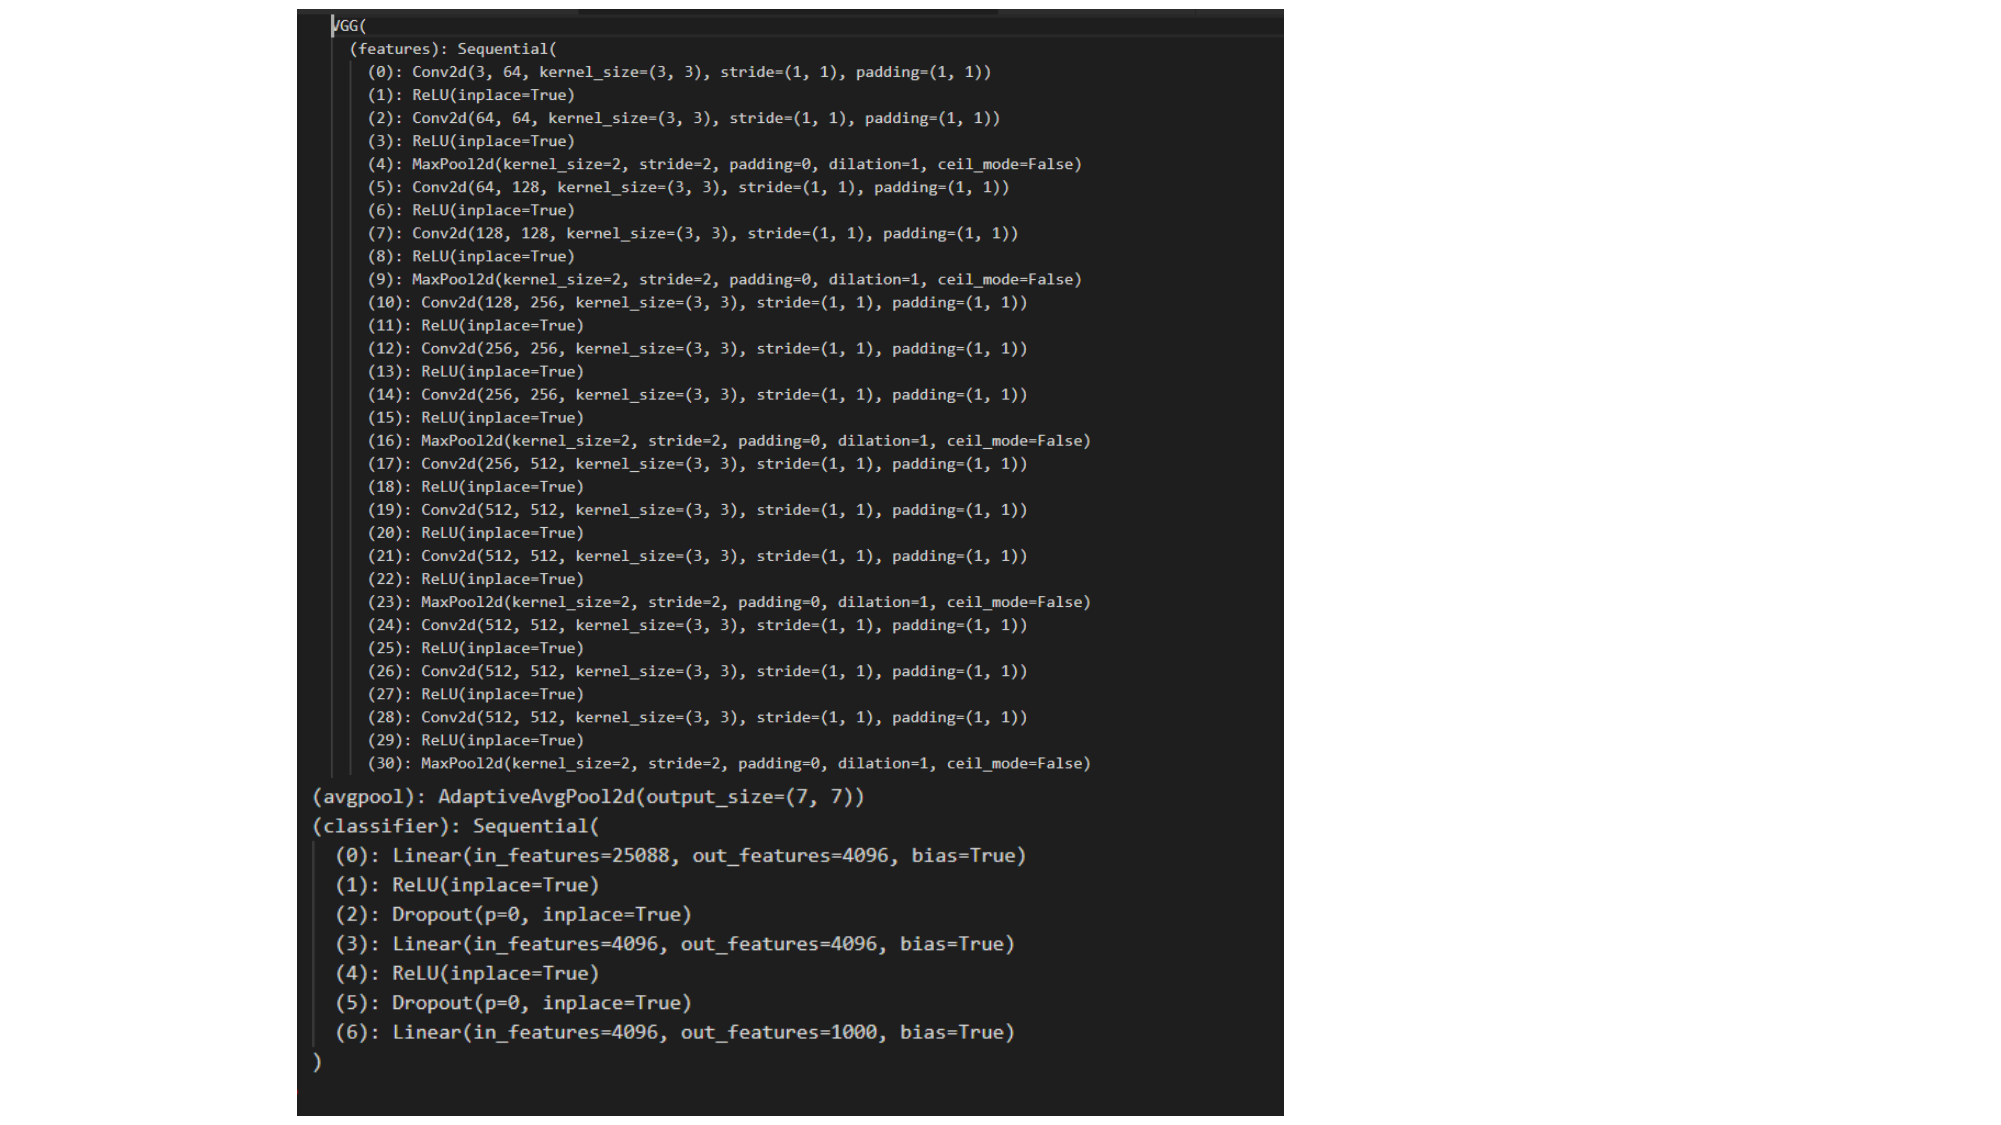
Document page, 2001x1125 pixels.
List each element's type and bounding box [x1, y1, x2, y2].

picture [297, 9, 1284, 1116]
